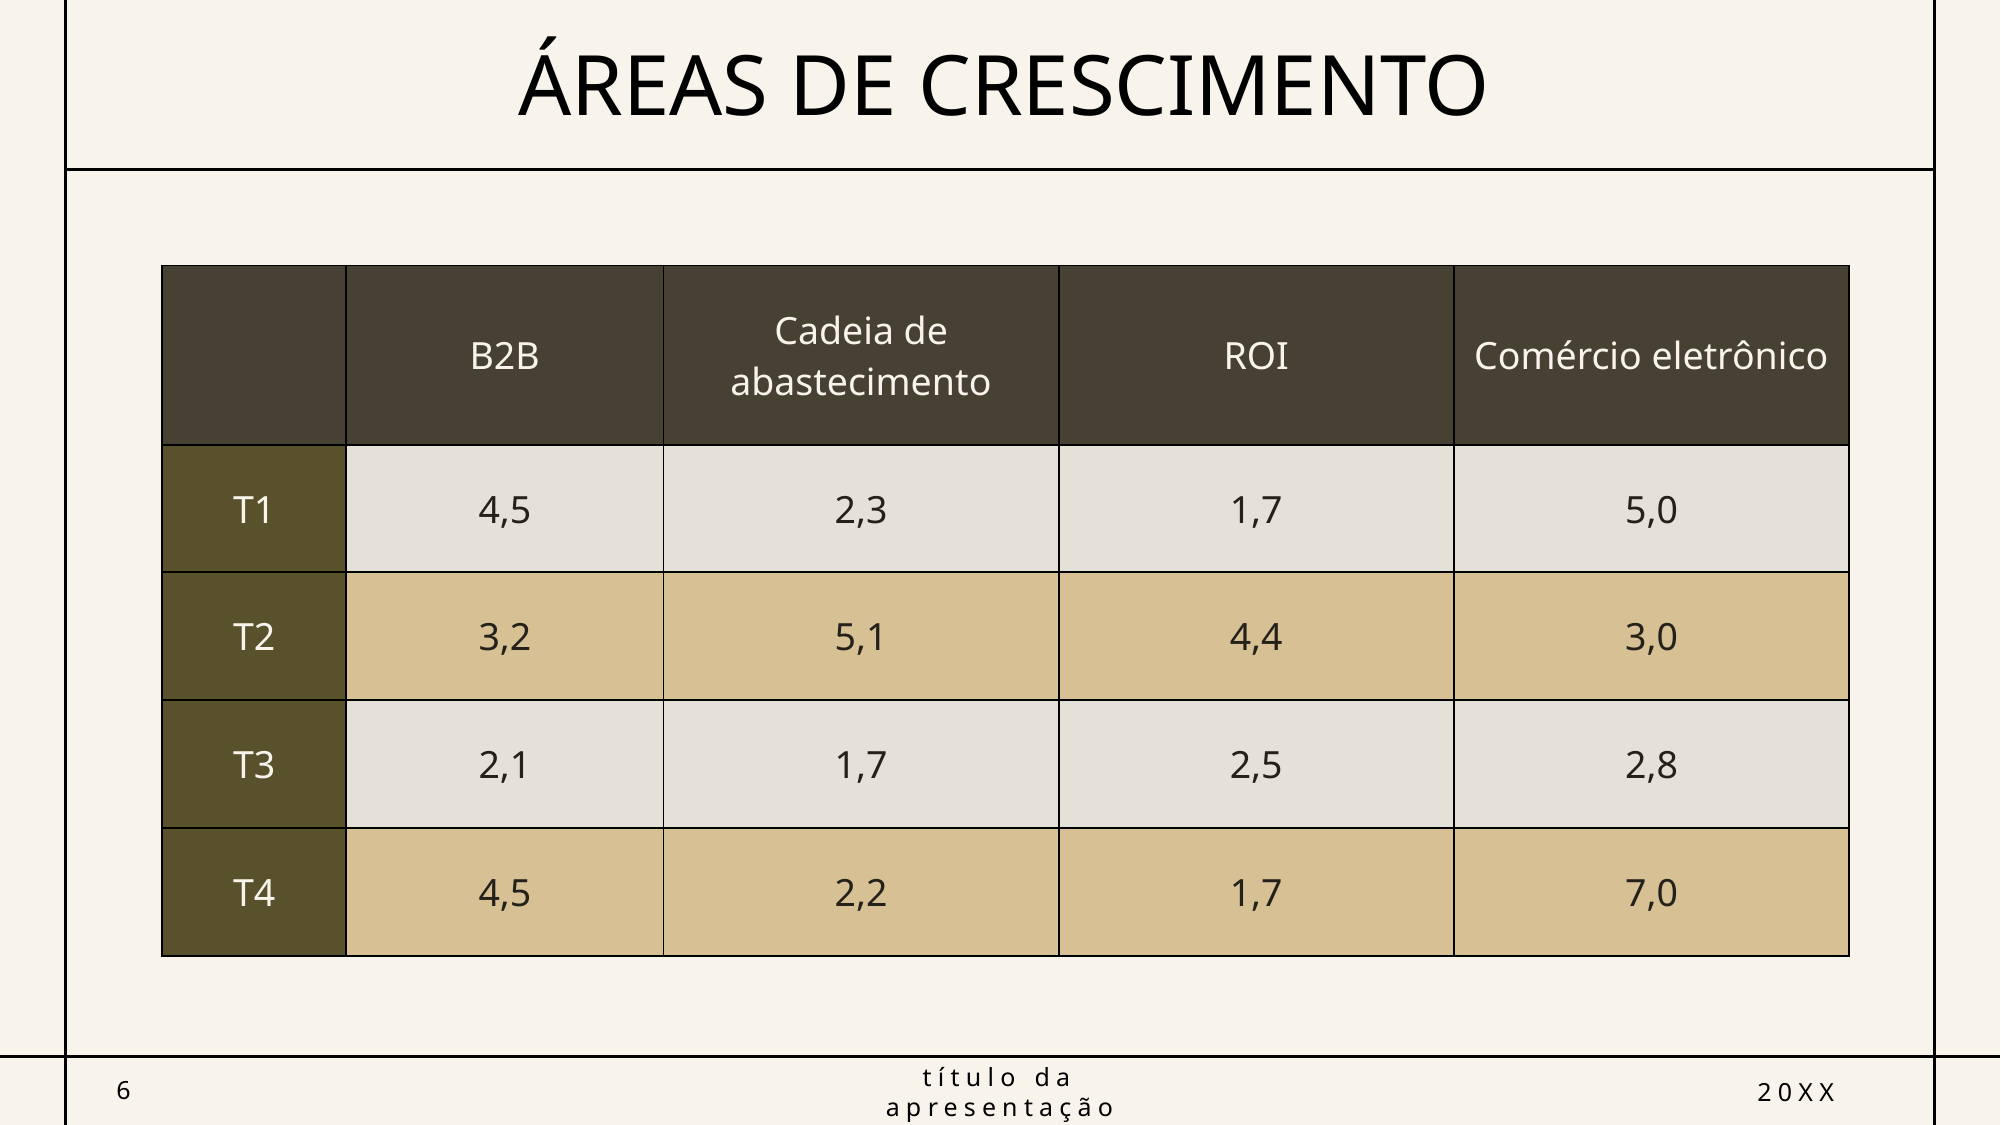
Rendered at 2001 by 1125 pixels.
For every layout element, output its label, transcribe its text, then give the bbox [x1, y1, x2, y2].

table_header ROI [1060, 266, 1453, 444]
table_header B2B [347, 266, 663, 444]
table_cell 2,1 [347, 701, 663, 827]
table_cell 2,3 [664, 446, 1058, 571]
table_cell 3,2 [347, 573, 663, 699]
table_cell 1,7 [1060, 446, 1453, 571]
slide_number 20XX [1742, 1069, 1899, 1115]
slide_number 6 [101, 1069, 258, 1115]
table_cell T3 [163, 701, 345, 827]
table_cell T1 [163, 446, 345, 571]
table_cell 7,0 [1455, 829, 1848, 955]
table_header Comércio eletrônico [1455, 266, 1848, 444]
table_cell 4,5 [347, 446, 663, 571]
table_cell 5,1 [664, 573, 1058, 699]
table_cell 1,7 [664, 701, 1058, 827]
title ÁREAS DE CRESCIMENTO [334, 8, 1674, 168]
table_cell 2,2 [664, 829, 1058, 955]
table_cell 2,5 [1060, 701, 1453, 827]
table_cell 3,0 [1455, 573, 1848, 699]
table_cell 1,7 [1060, 829, 1453, 955]
table_cell T2 [163, 573, 345, 699]
table_cell T4 [163, 829, 345, 955]
table_header Cadeia de abastecimento [664, 266, 1058, 444]
table_cell 4,5 [347, 829, 663, 955]
table_cell 2,8 [1455, 701, 1848, 827]
table_header [163, 266, 345, 444]
table_cell 4,4 [1060, 573, 1453, 699]
table_cell 5,0 [1455, 446, 1848, 571]
footer título da apresentação [788, 1069, 1211, 1115]
